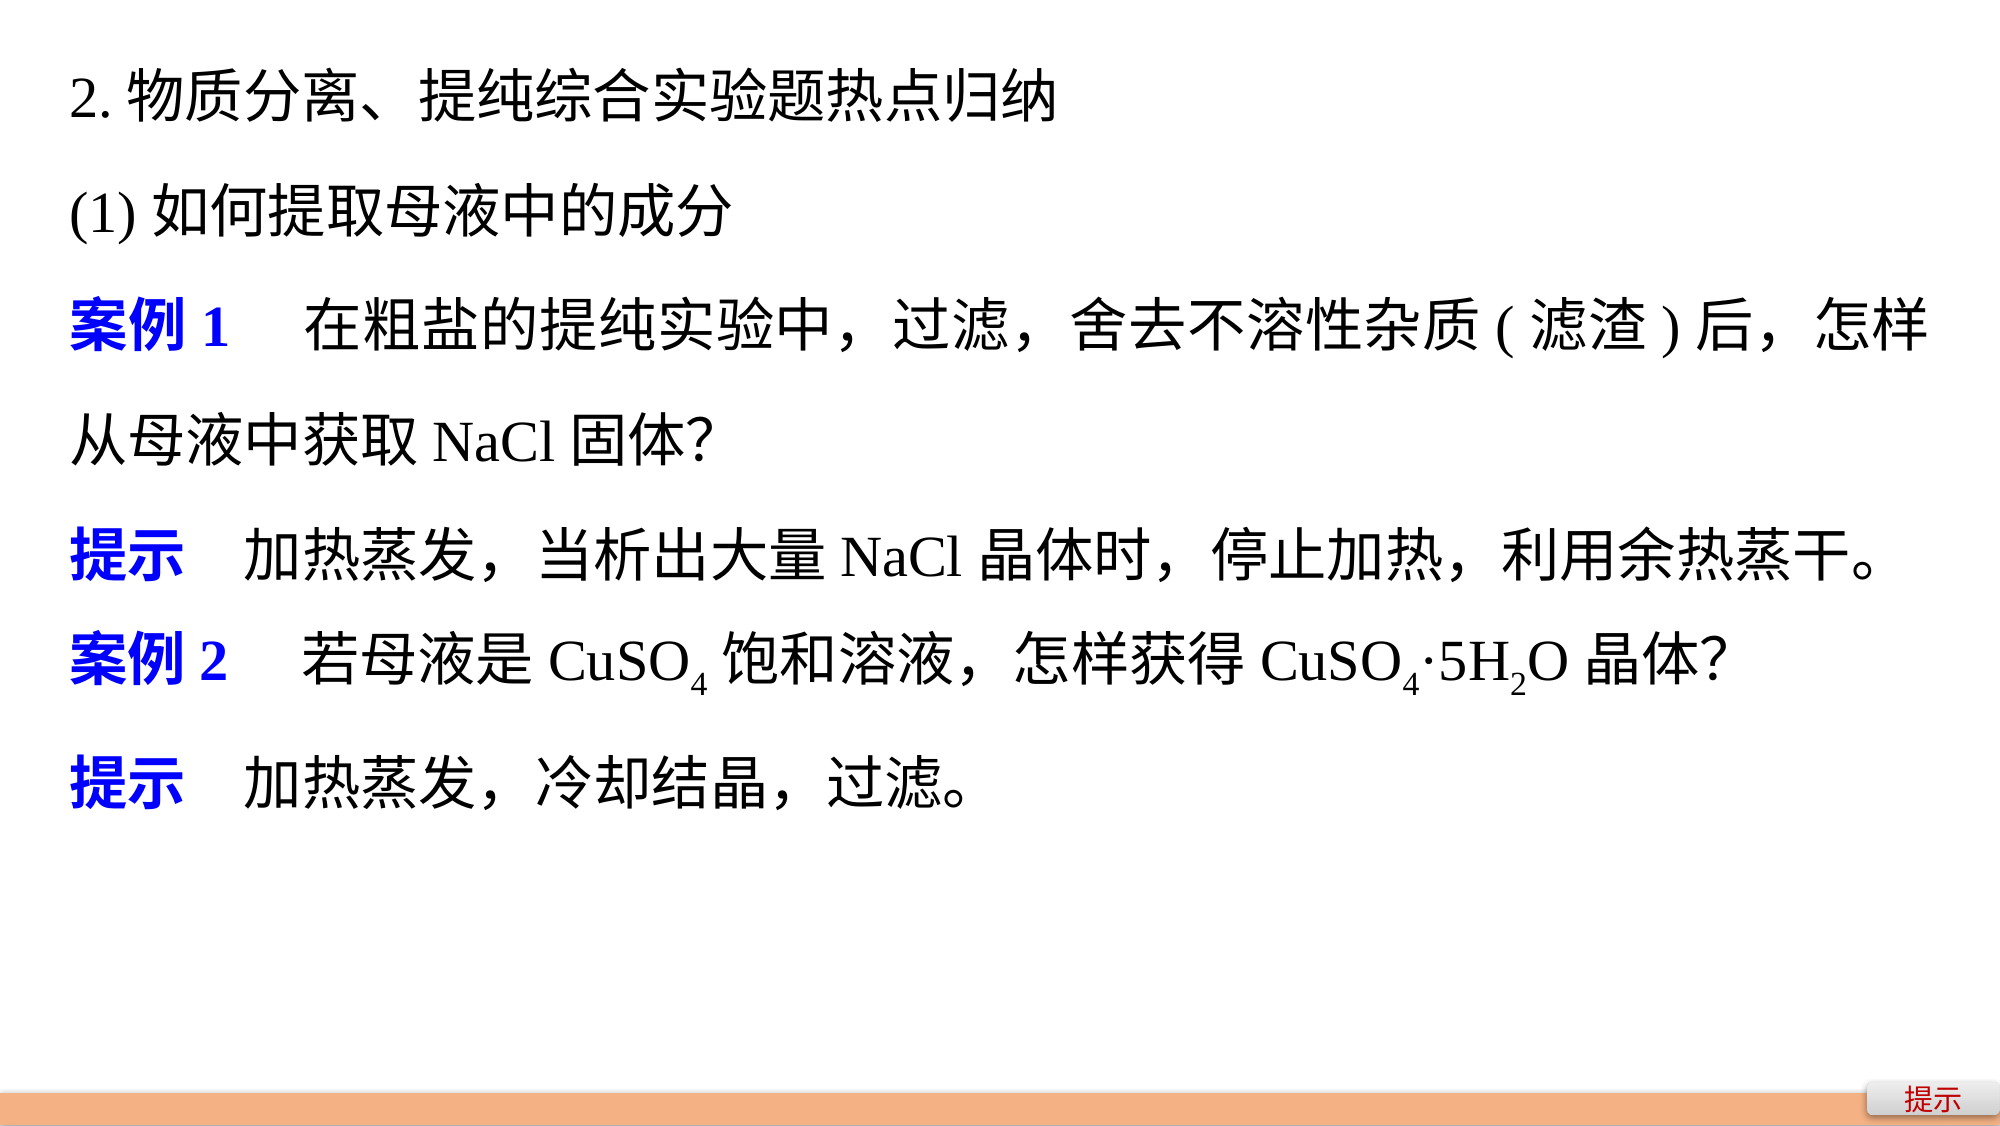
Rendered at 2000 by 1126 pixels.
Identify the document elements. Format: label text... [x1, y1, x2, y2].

text_box 提示 [1866, 1081, 2000, 1117]
text_box [0, 1092, 2000, 1126]
text_box 2.物质分离、提纯综合实验题热点归纳 (1)如何提取母液中的成分 案例1 在粗盐的提纯实验中，过滤，舍去不溶性杂质(滤渣)后，怎样从母液中获取NaCl固体？ 提示 加热蒸发，当析出大量NaCl晶体时，停止加热，利用余热蒸干。 案例2 若母液是CuSO4饱和溶液，怎样获得CuSO4·5H2O晶体？ 提示 加热蒸发，冷却结晶，过滤。 [54, 7, 1945, 825]
